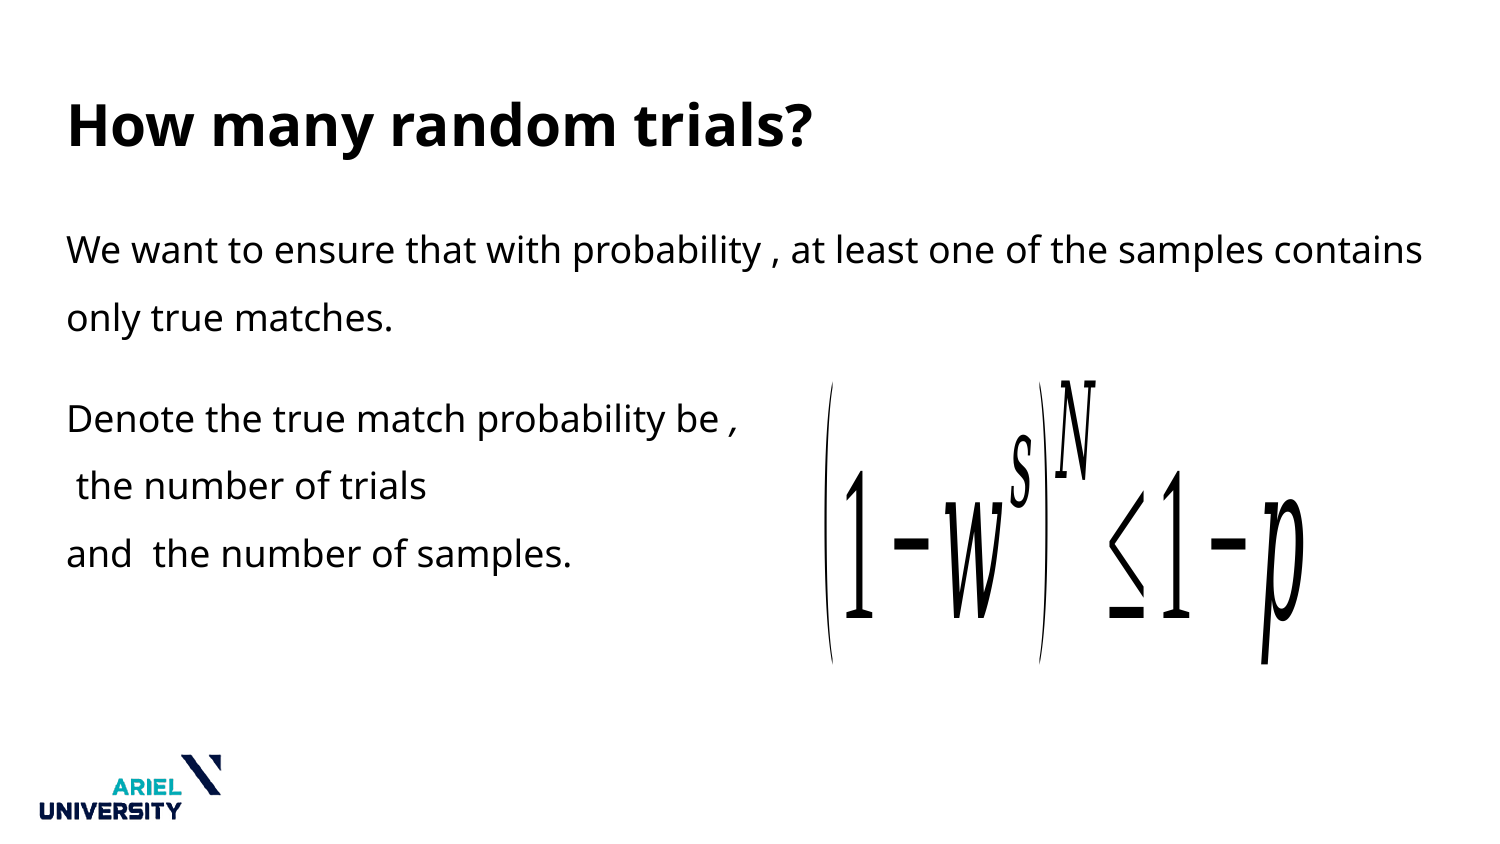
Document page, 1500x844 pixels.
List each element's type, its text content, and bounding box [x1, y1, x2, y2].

picture [14, 743, 246, 830]
title How many random trials? [51, 72, 1449, 167]
